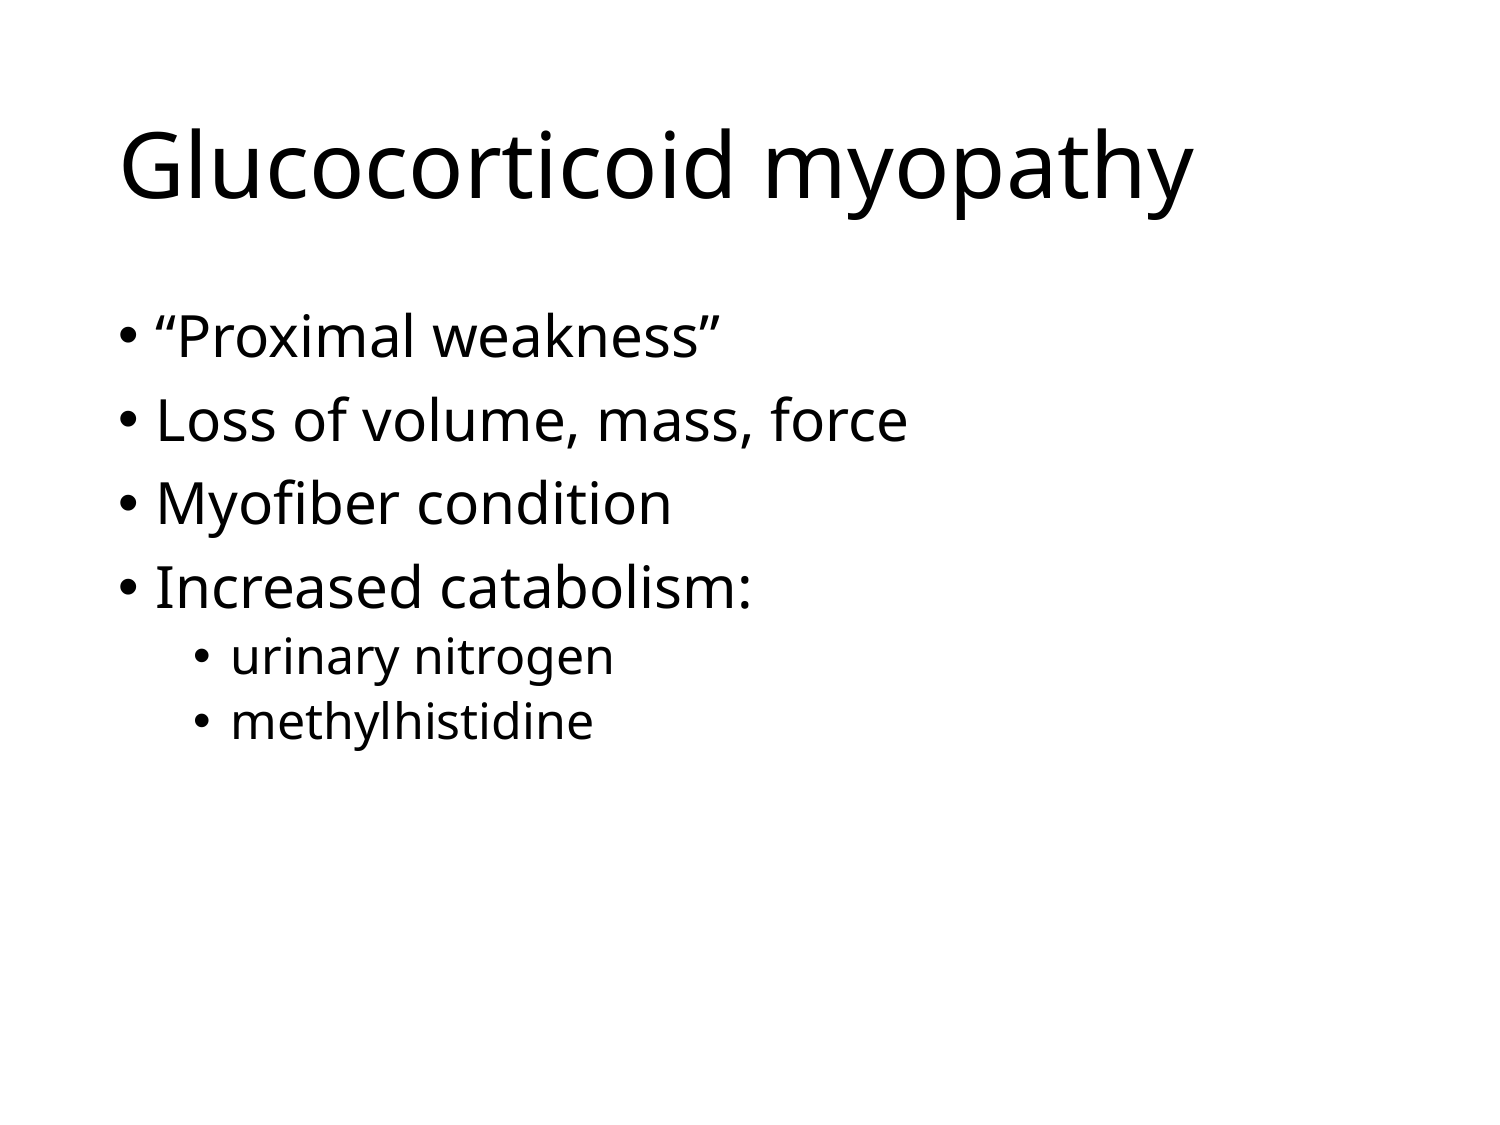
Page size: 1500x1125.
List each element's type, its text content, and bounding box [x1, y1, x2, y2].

list “Proximal weakness” Loss of volume, mass, force Myofiber condition Increased catabolism: urinary nitrogen methylhistidine [103, 299, 1397, 1014]
title Glucocorticoid myopathy [103, 59, 1397, 278]
